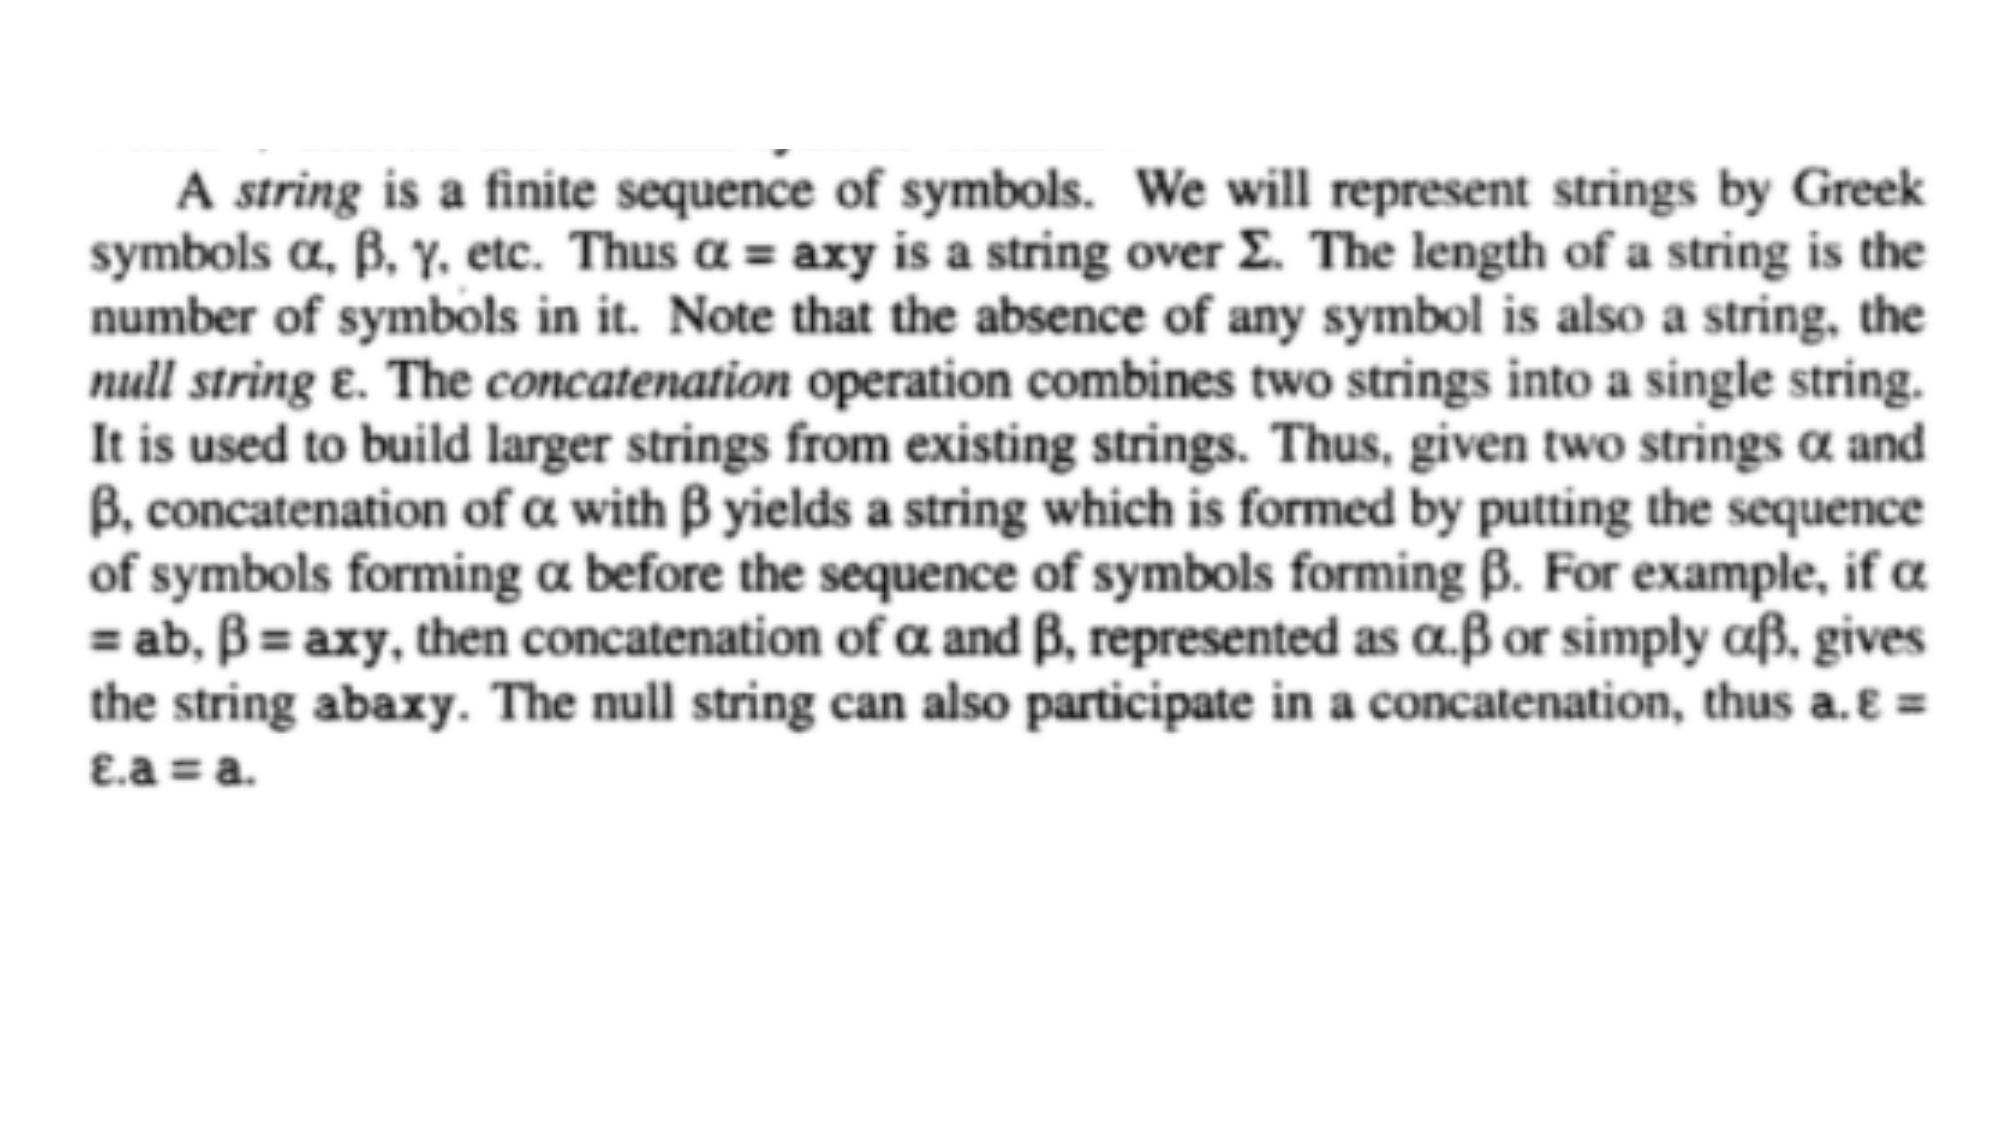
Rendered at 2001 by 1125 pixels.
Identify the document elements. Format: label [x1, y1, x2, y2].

picture [55, 149, 1987, 799]
